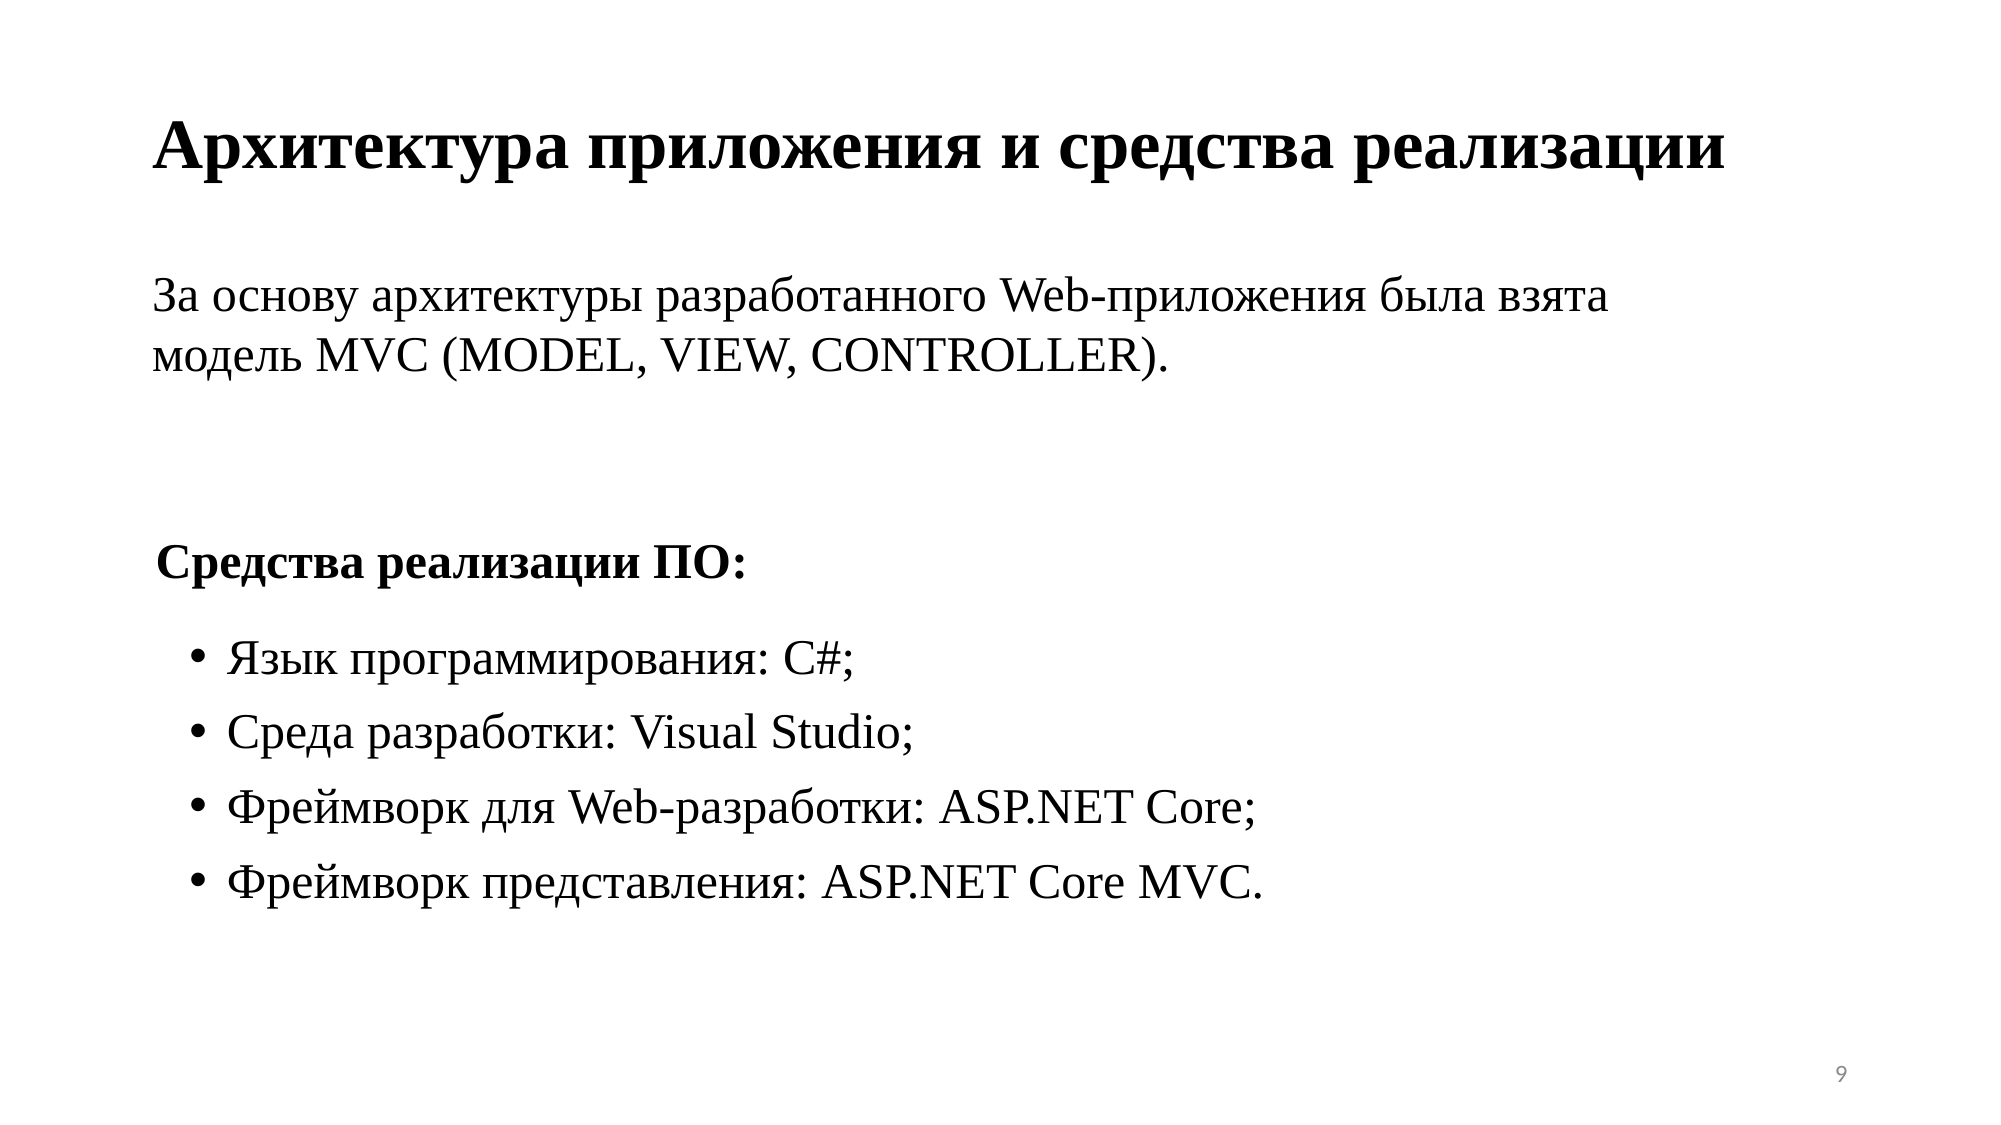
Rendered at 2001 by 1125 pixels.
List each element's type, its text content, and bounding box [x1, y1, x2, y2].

slide_number 9 [1412, 1042, 1863, 1103]
title Архитектура приложения и средства реализации [137, 36, 1896, 255]
text_box За основу архитектуры разработанного Web-приложения была взята модель MVC (MODEL, VIEW, CONTROLLER). [137, 254, 1776, 389]
list Язык программирования: C#; Среда разработки: Visual Studio; Фреймворк для Web-разработки: ASP.NET Core; Фреймворк представления: ASP.NET Core MVC. [174, 623, 1386, 975]
text_box Средства реализации ПО: [140, 521, 764, 597]
